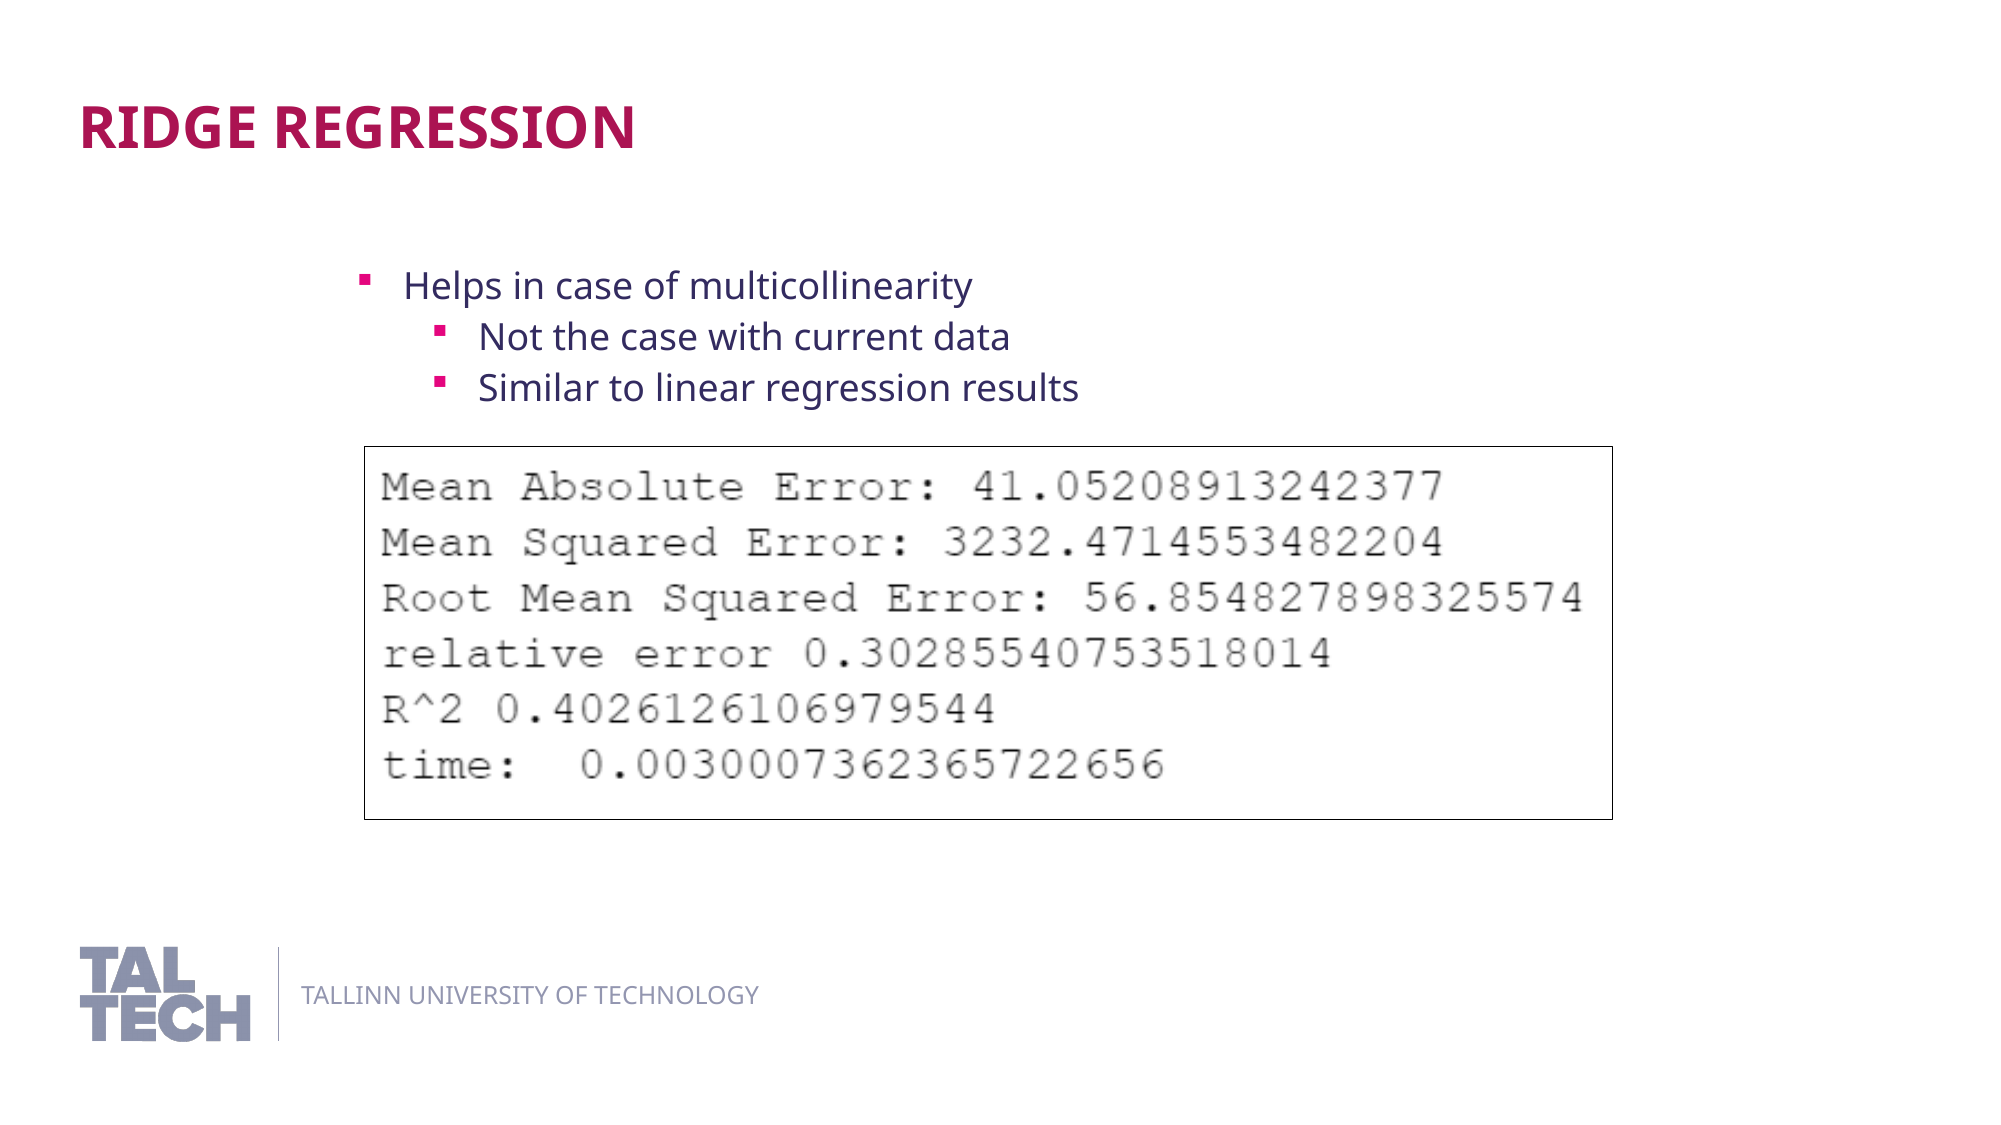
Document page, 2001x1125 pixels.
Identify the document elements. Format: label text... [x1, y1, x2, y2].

list Helps in case of multicollinearity Not the case with current data Similar to linear regression results [356, 267, 1801, 947]
list Ridge regression [78, 90, 1801, 224]
picture [364, 447, 1612, 819]
picture [75, 940, 254, 1047]
